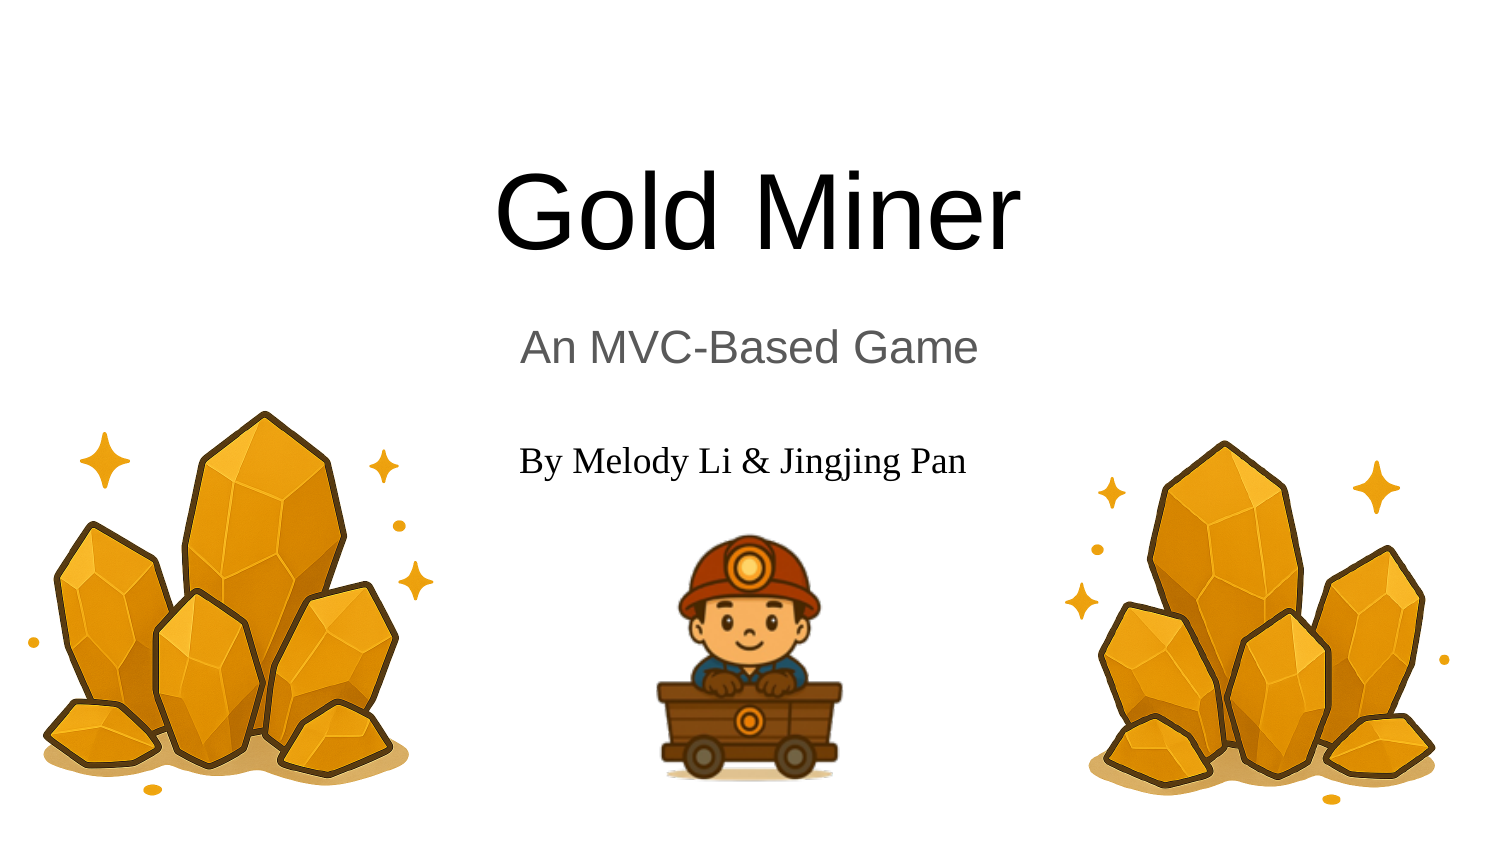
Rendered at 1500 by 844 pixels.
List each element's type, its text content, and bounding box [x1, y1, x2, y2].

picture [0, 388, 461, 844]
picture [625, 529, 874, 790]
title Gold Miner [59, 71, 1458, 287]
subtitle An MVC-Based Game [51, 302, 1449, 389]
picture [1039, 418, 1500, 844]
text_box By Melody Li & Jingjing Pan [466, 421, 1035, 497]
